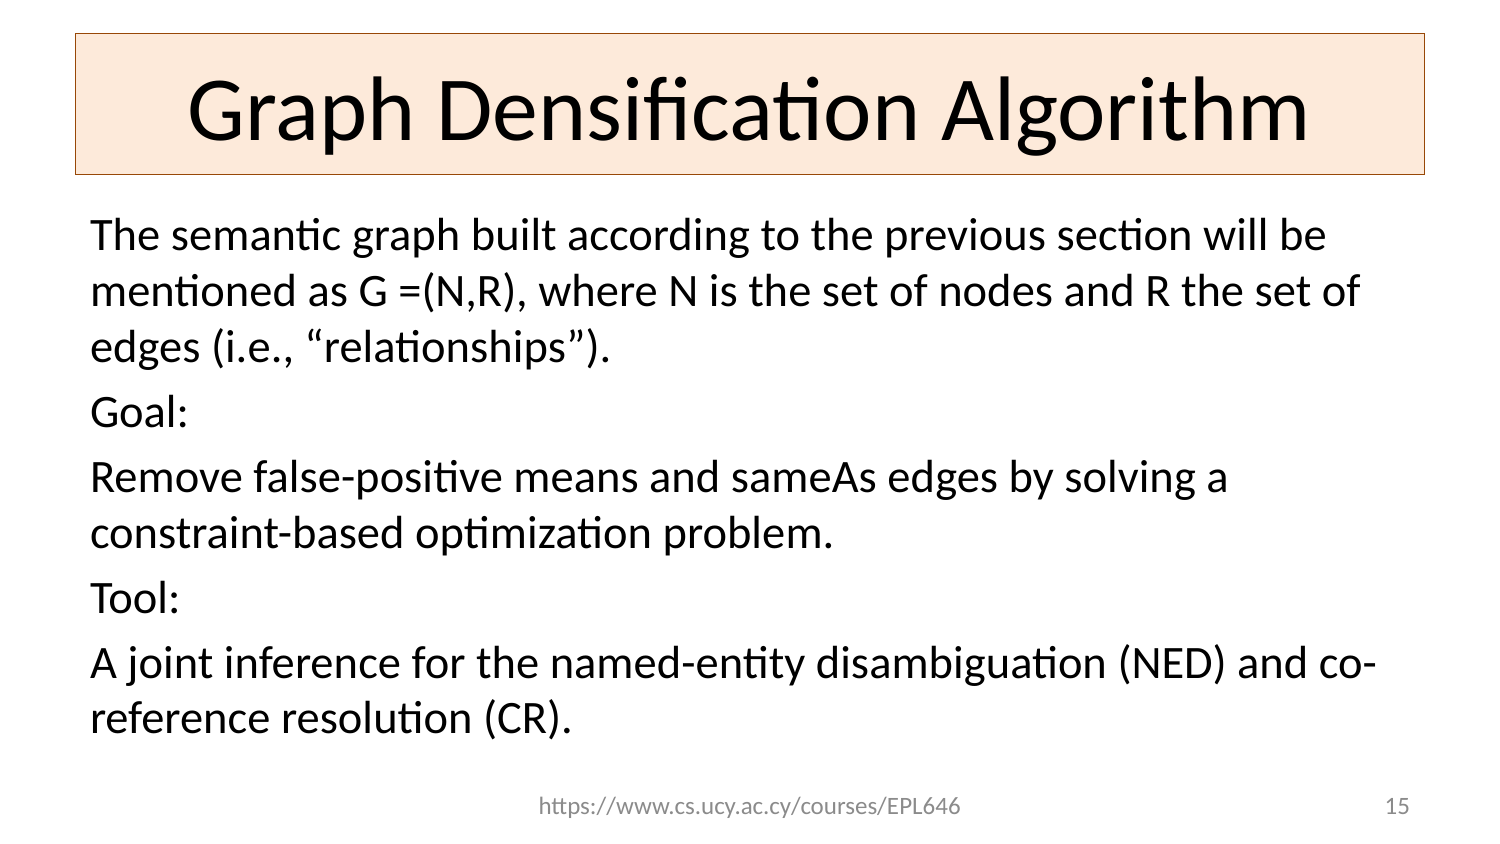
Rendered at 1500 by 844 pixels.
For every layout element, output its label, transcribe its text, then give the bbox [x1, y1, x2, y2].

title Graph Densification Algorithm [75, 33, 1425, 175]
list The semantic graph built according to the previous section will be mentioned as G =(N,R), where N is the set of nodes and R the set of edges (i.e., “relationships”). Goal: Remove false-positive means and sameAs edges by solving a constraint-based optimization problem. Tool: A joint inference for the named-entity disambiguation (NED) and co-reference resolution (CR). [75, 196, 1425, 754]
slide_number 15 [1074, 782, 1425, 827]
footer https://www.cs.ucy.ac.cy/courses/EPL646 [512, 782, 988, 827]
